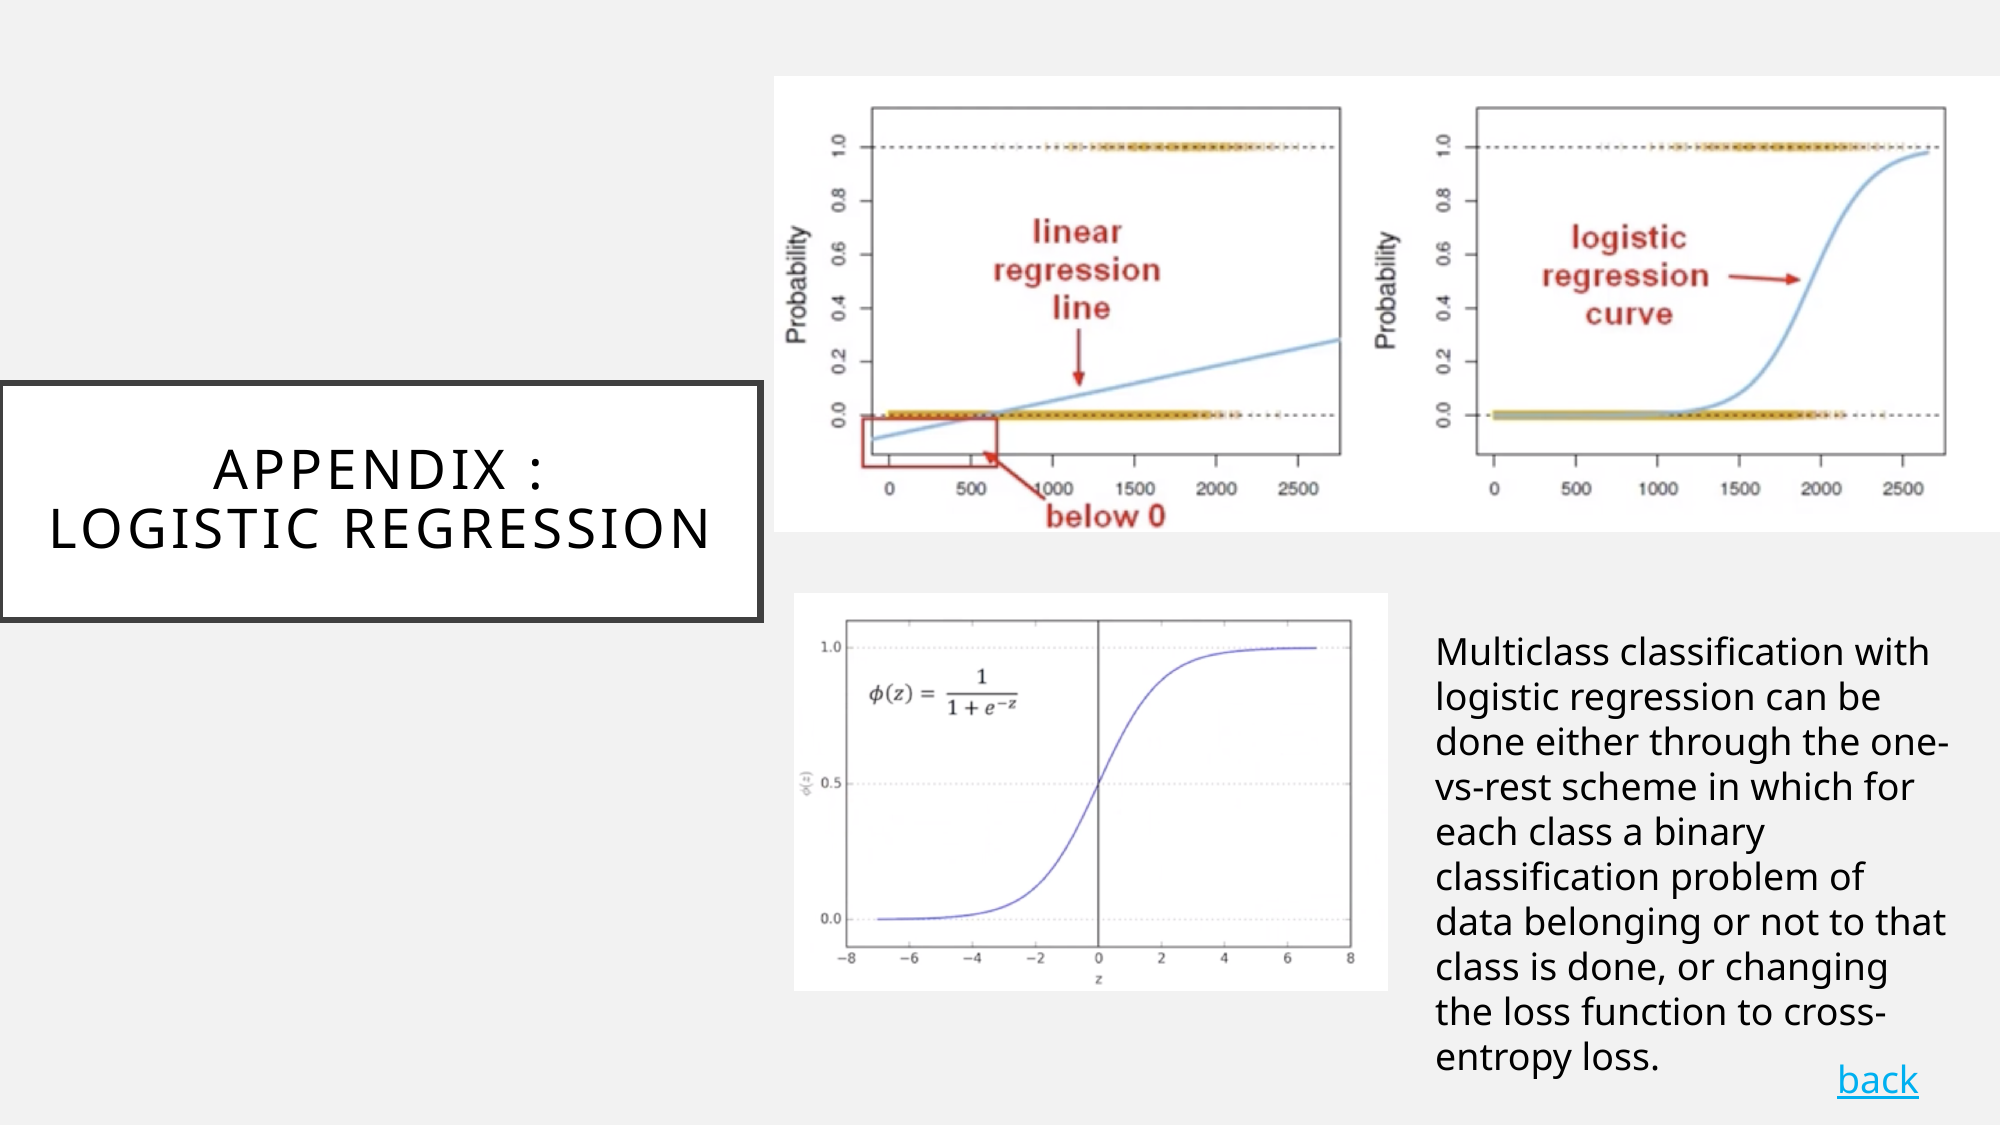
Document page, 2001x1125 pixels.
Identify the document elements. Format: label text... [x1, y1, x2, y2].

picture [794, 593, 1388, 991]
text_box back [1822, 1048, 1934, 1115]
picture [774, 76, 2000, 532]
title Appendix : logistic regression [0, 380, 764, 623]
text_box Multiclass classification with logistic regression can be done either through the one-vs-rest scheme in which for each class a binary classification problem of data belonging or not to that class is done, or changing the loss function to cross- entropy loss. [1420, 620, 1969, 1125]
